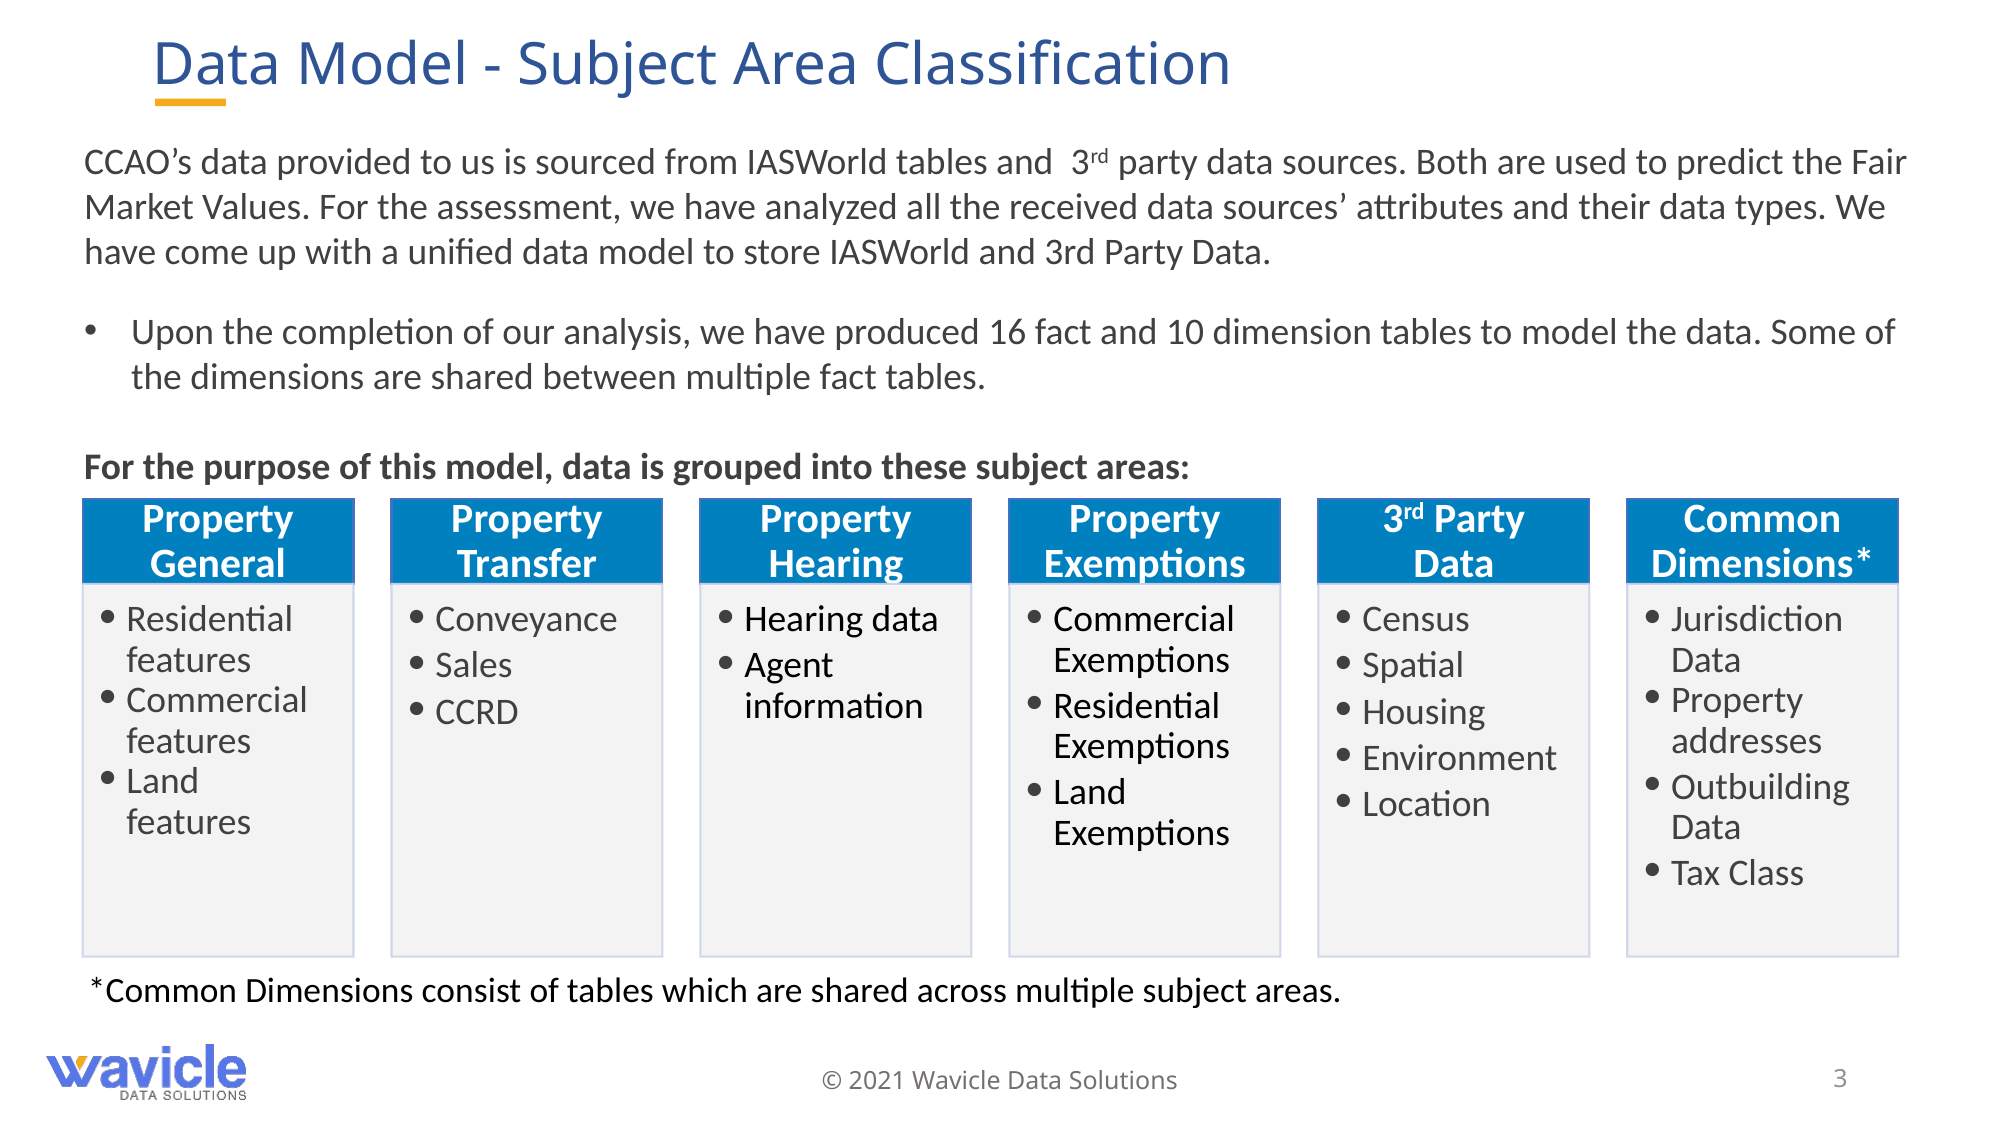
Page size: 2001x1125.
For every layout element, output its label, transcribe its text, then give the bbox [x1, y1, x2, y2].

title Data Model - Subject Area Classification [137, 11, 1863, 119]
slide_number ‹#› [1792, 1050, 1863, 1110]
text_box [82, 498, 1899, 957]
text_box CCAO’s data provided to us is sourced from IASWorld tables and 3rd party data sources. Both are used to predict the Fair Market Values. For the assessment, we have analyzed all the received data sources’ attributes and their data types. We have come up with a unified data model to store IASWorld and 3rd Party Data. Upon the completion of our analysis, we have produced 16 fact and 10 dimension tables to model the data. Some of the dimensions are shared between multiple fact tables. For the purpose of this model, data is grouped into these subject areas: [69, 129, 1955, 495]
picture [46, 1044, 248, 1106]
text_box *Common Dimensions consist of tables which are shared across multiple subject areas. [72, 951, 1849, 1025]
footer © 2021 Wavicle Data Solutions [662, 1050, 1338, 1110]
